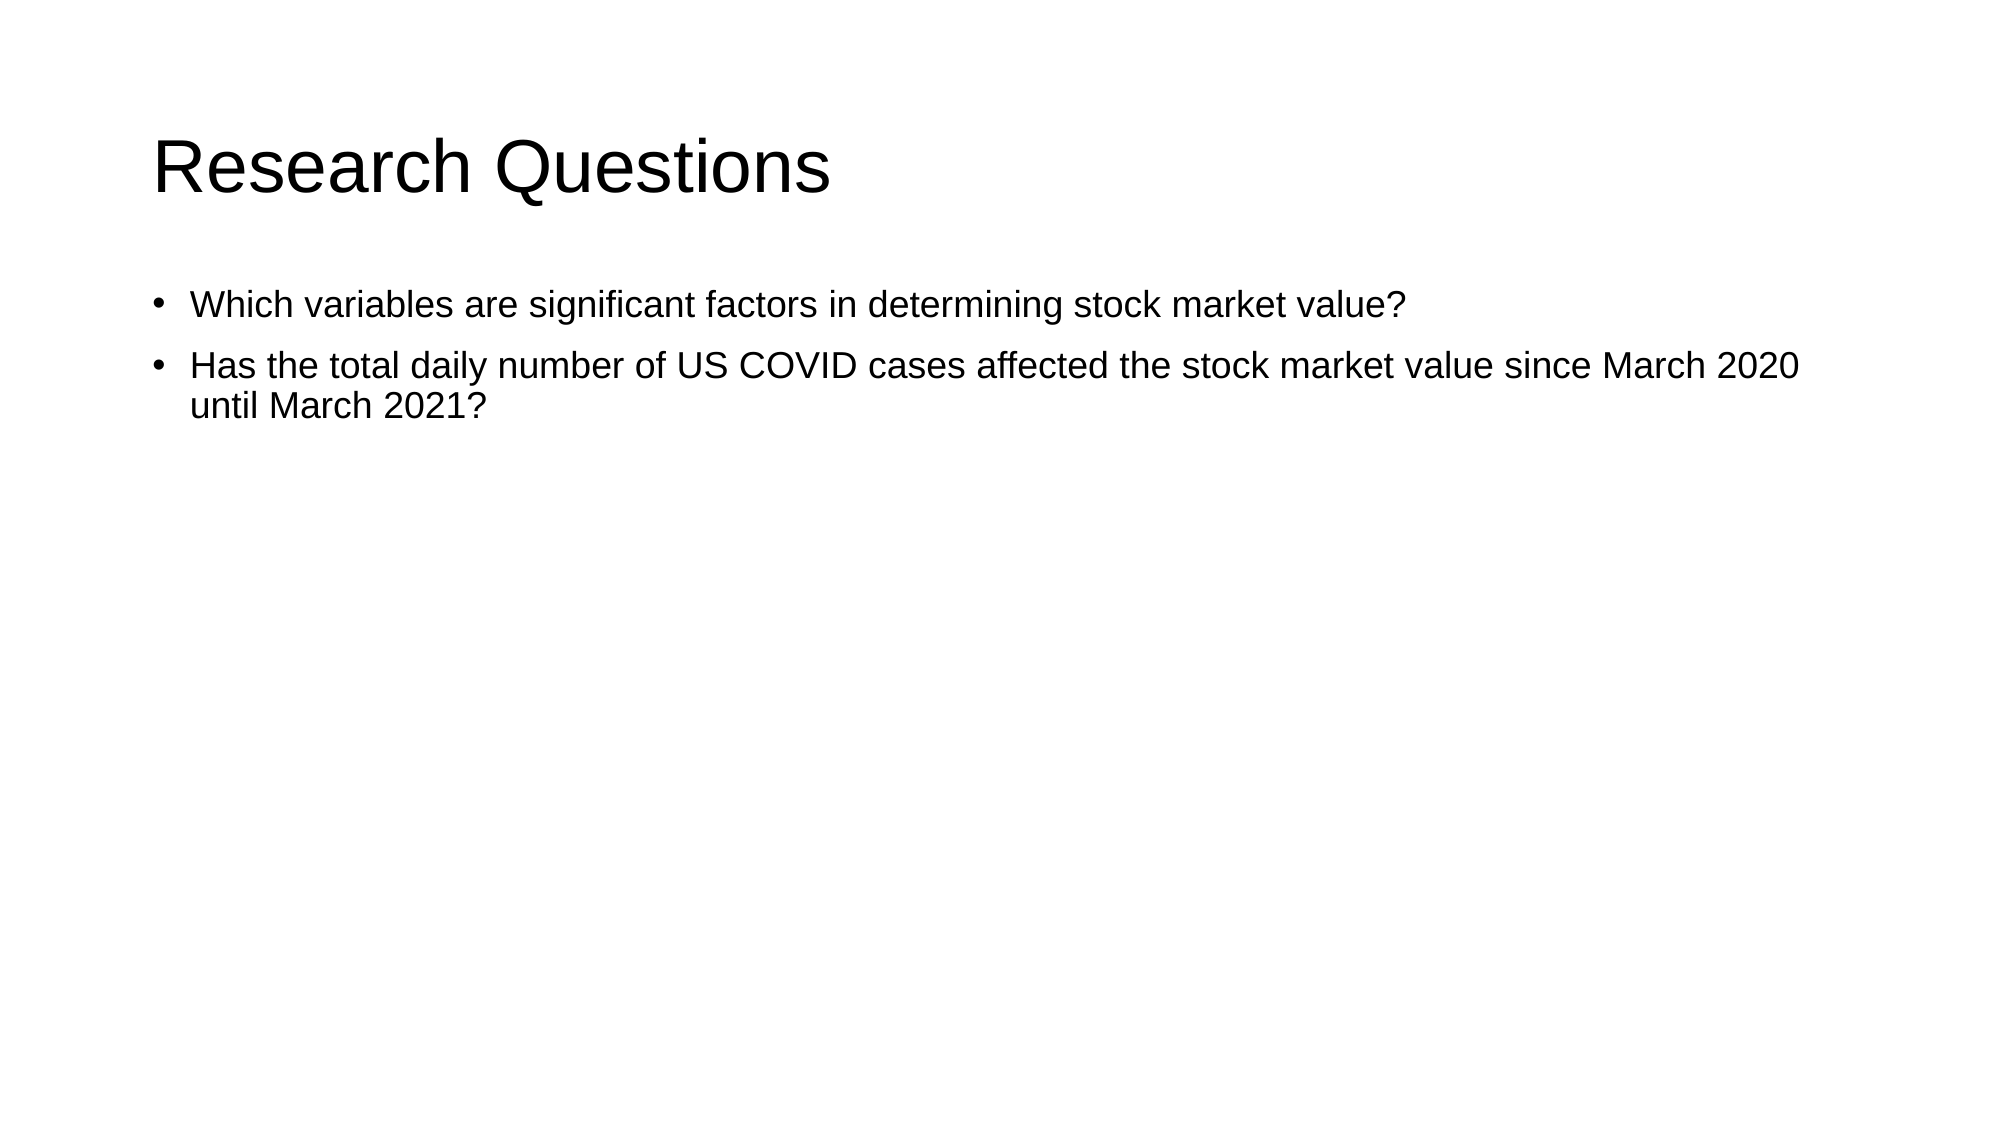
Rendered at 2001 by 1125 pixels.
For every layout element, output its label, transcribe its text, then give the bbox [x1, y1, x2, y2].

title Research Questions [137, 59, 1863, 277]
list Which variables are significant factors in determining stock market value? Has the total daily number of US COVID cases affected the stock market value since March 2020 until March 2021? [137, 277, 1863, 992]
